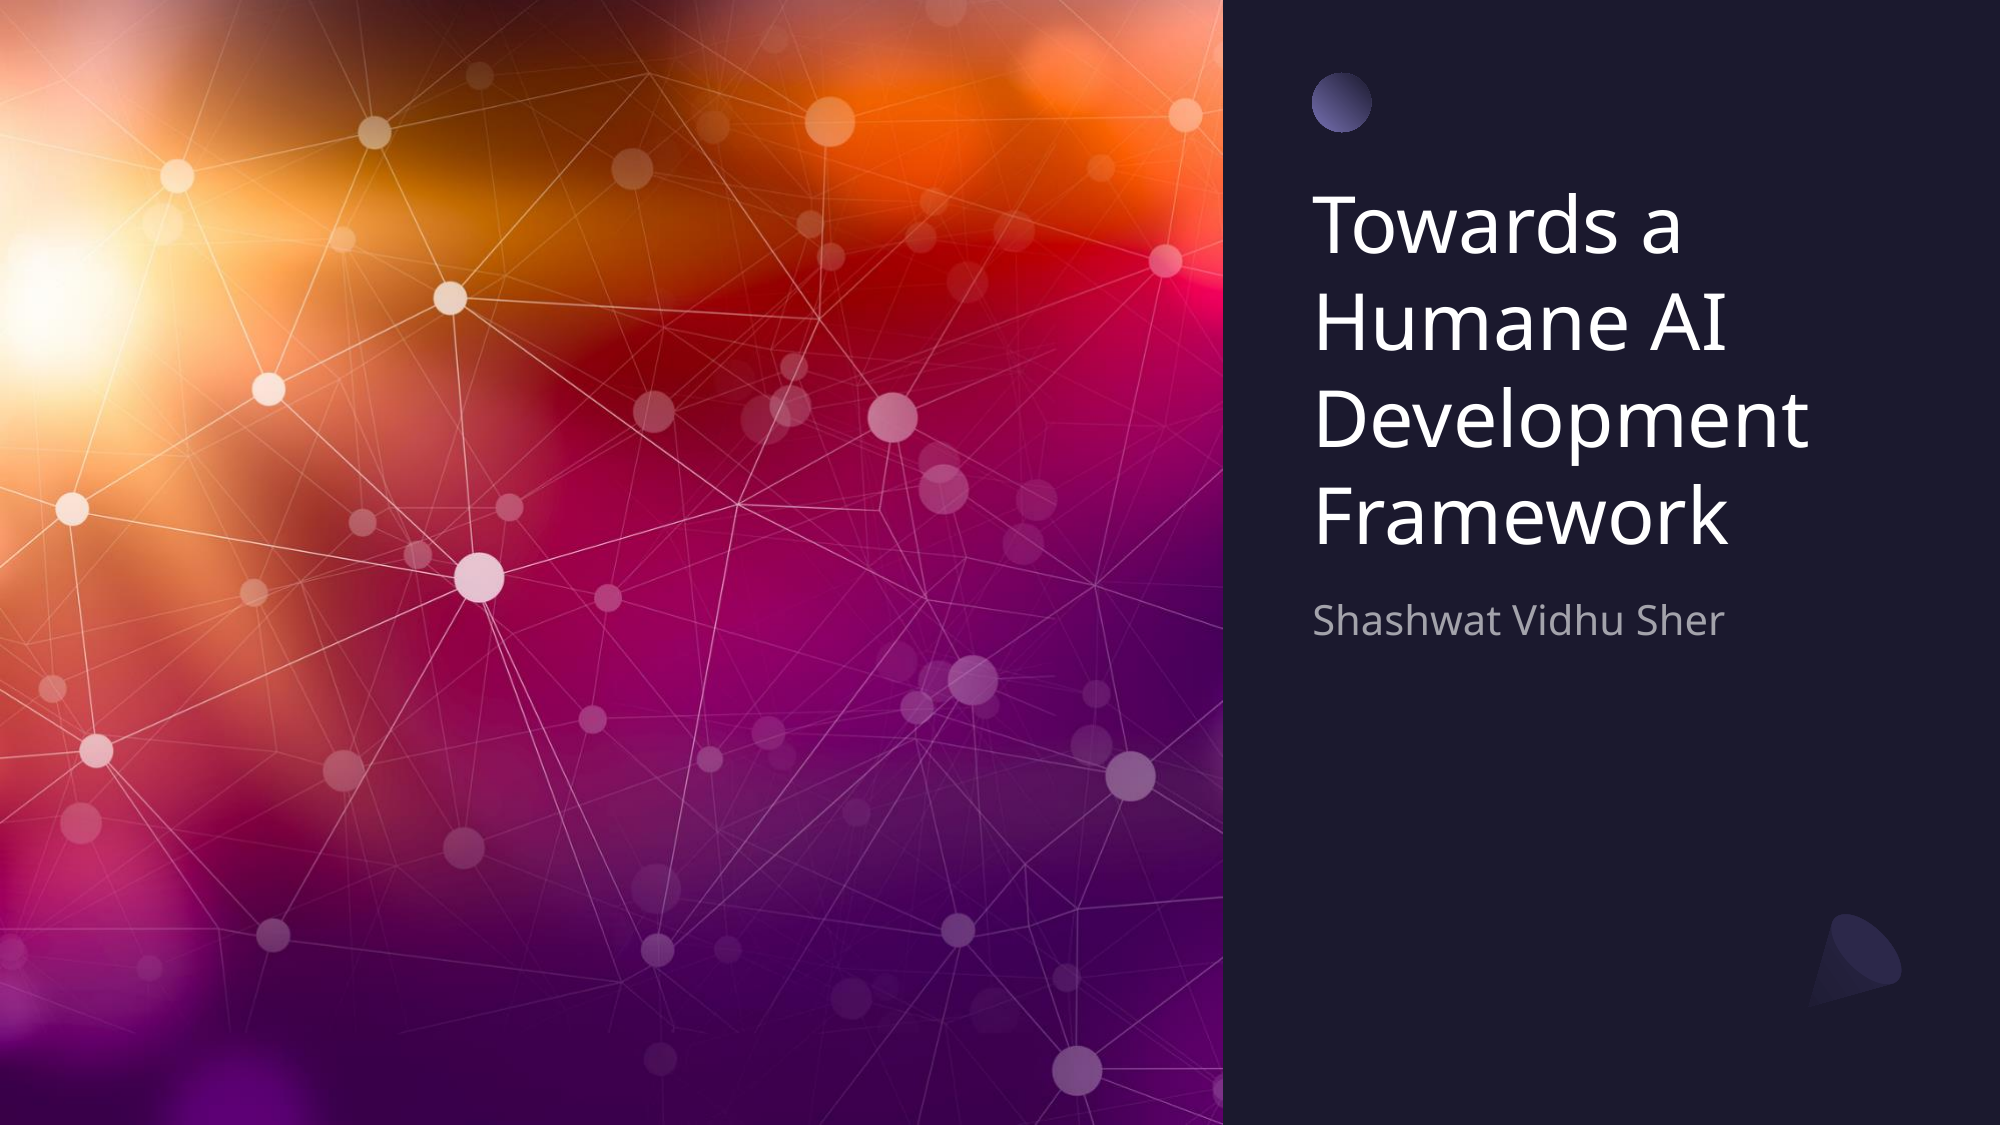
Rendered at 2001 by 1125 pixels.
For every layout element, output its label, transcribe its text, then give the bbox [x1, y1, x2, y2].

picture [0, 0, 1223, 1125]
title Towards a Humane AI Development Framework [1312, 172, 1898, 564]
list Shashwat Vidhu Sher [1312, 585, 1898, 870]
